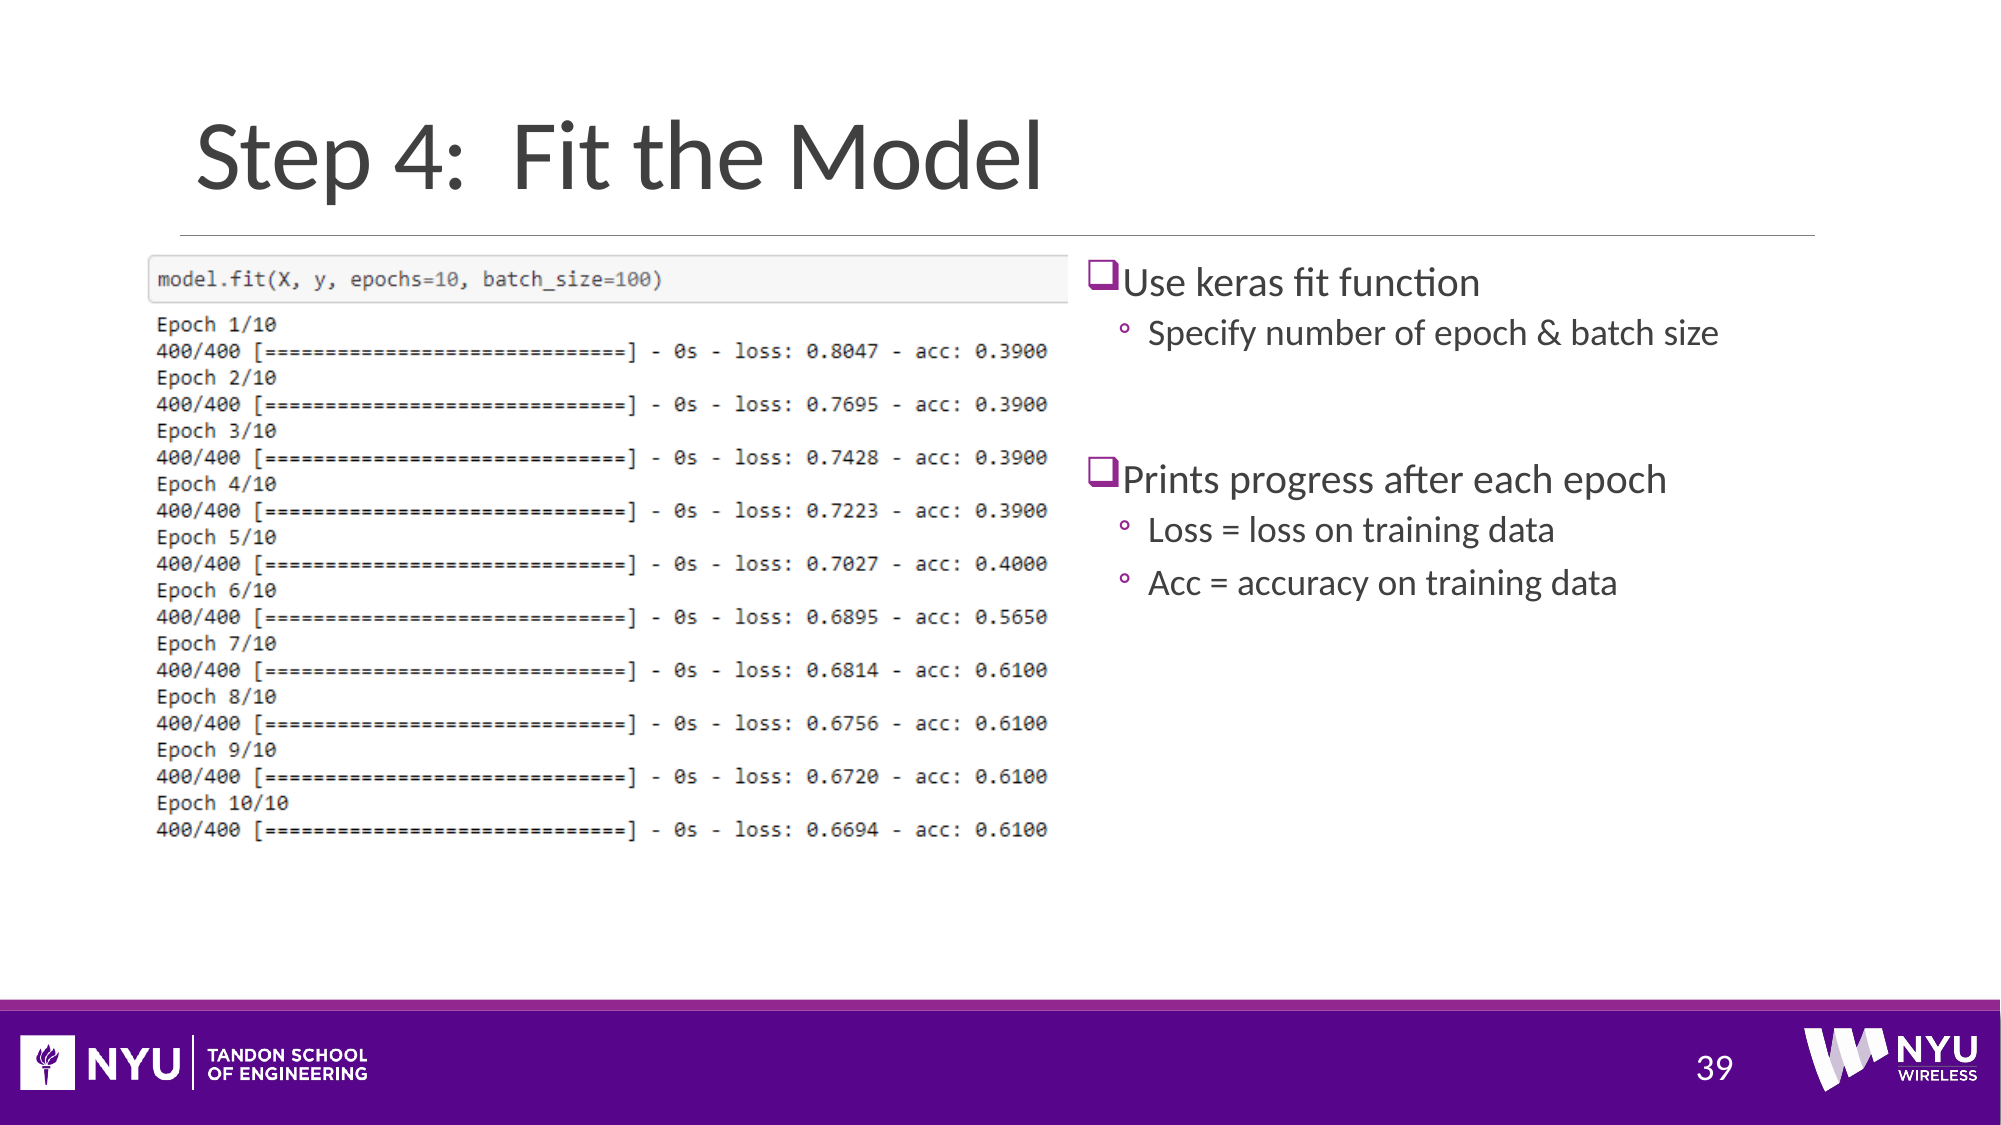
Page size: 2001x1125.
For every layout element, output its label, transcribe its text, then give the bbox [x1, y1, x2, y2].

slide_number 39 [1533, 1035, 1749, 1096]
title Step 4: Fit the Model [180, 47, 1830, 218]
list Use keras fit function Specify number of epoch & batch size Prints progress after each epoch Loss = loss on training data Acc = accuracy on training data [1085, 252, 1830, 963]
picture [144, 251, 1068, 855]
